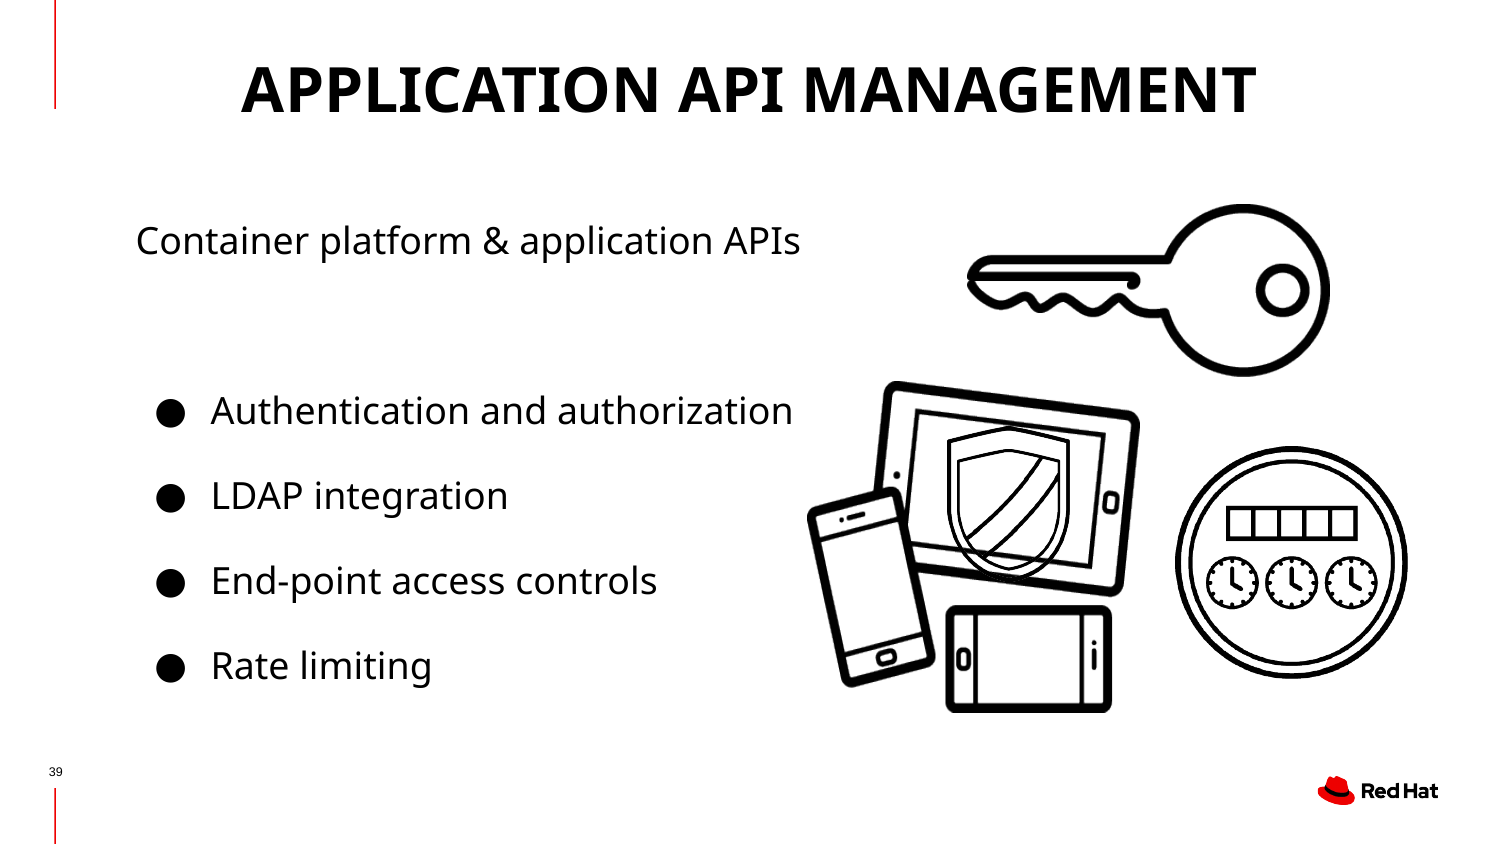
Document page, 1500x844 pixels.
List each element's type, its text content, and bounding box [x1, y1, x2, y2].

list Container platform & application APIs Authentication and authorization LDAP integration End-point access controls Rate limiting [135, 216, 815, 777]
picture [807, 381, 1141, 714]
picture [967, 203, 1330, 377]
picture [1175, 446, 1408, 679]
title APPLICATION API MANAGEMENT [135, 0, 1365, 175]
picture [1317, 776, 1438, 805]
slide_number ‹#› [23, 739, 89, 804]
